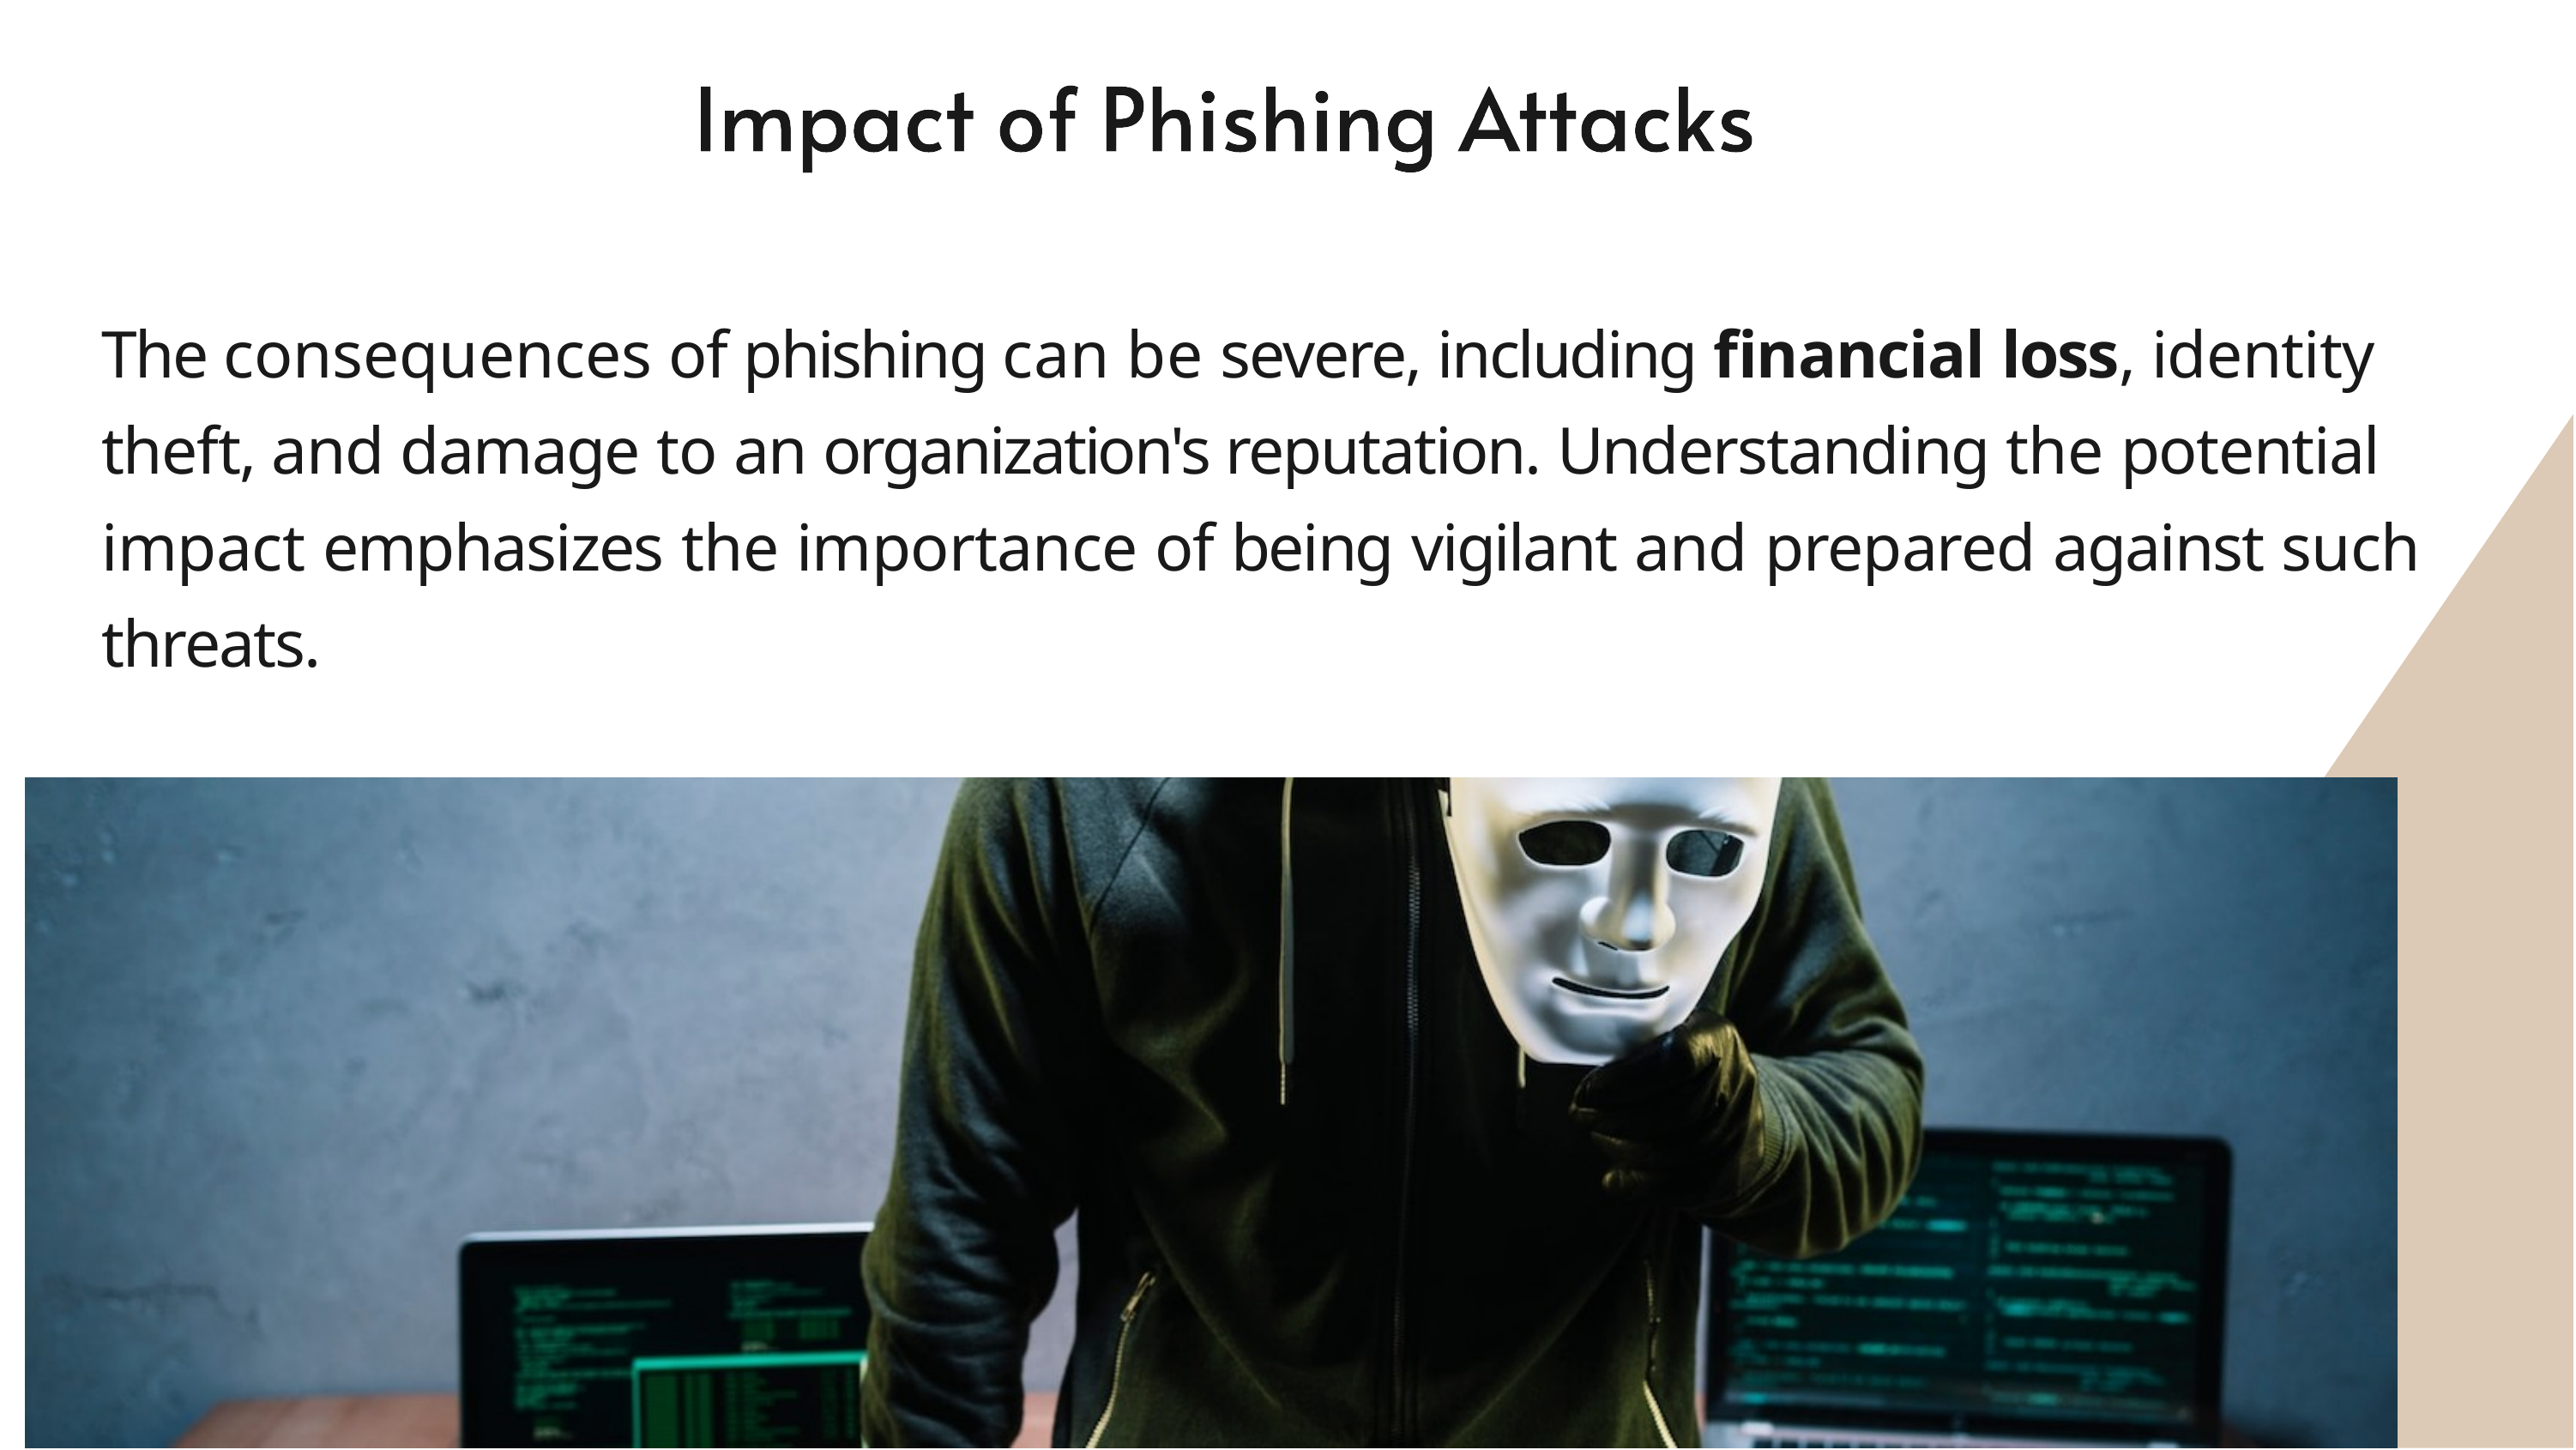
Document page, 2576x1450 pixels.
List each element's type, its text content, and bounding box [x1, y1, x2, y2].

picture [25, 776, 2398, 1448]
title The consequences of phishing can be severe, including ﬁnancial loss, identity theft, and damage to an organization's reputation. Understanding the potential impact emphasizes the importance of being vigilant and prepared against such threats. [100, 292, 2467, 680]
picture [692, 54, 1757, 176]
